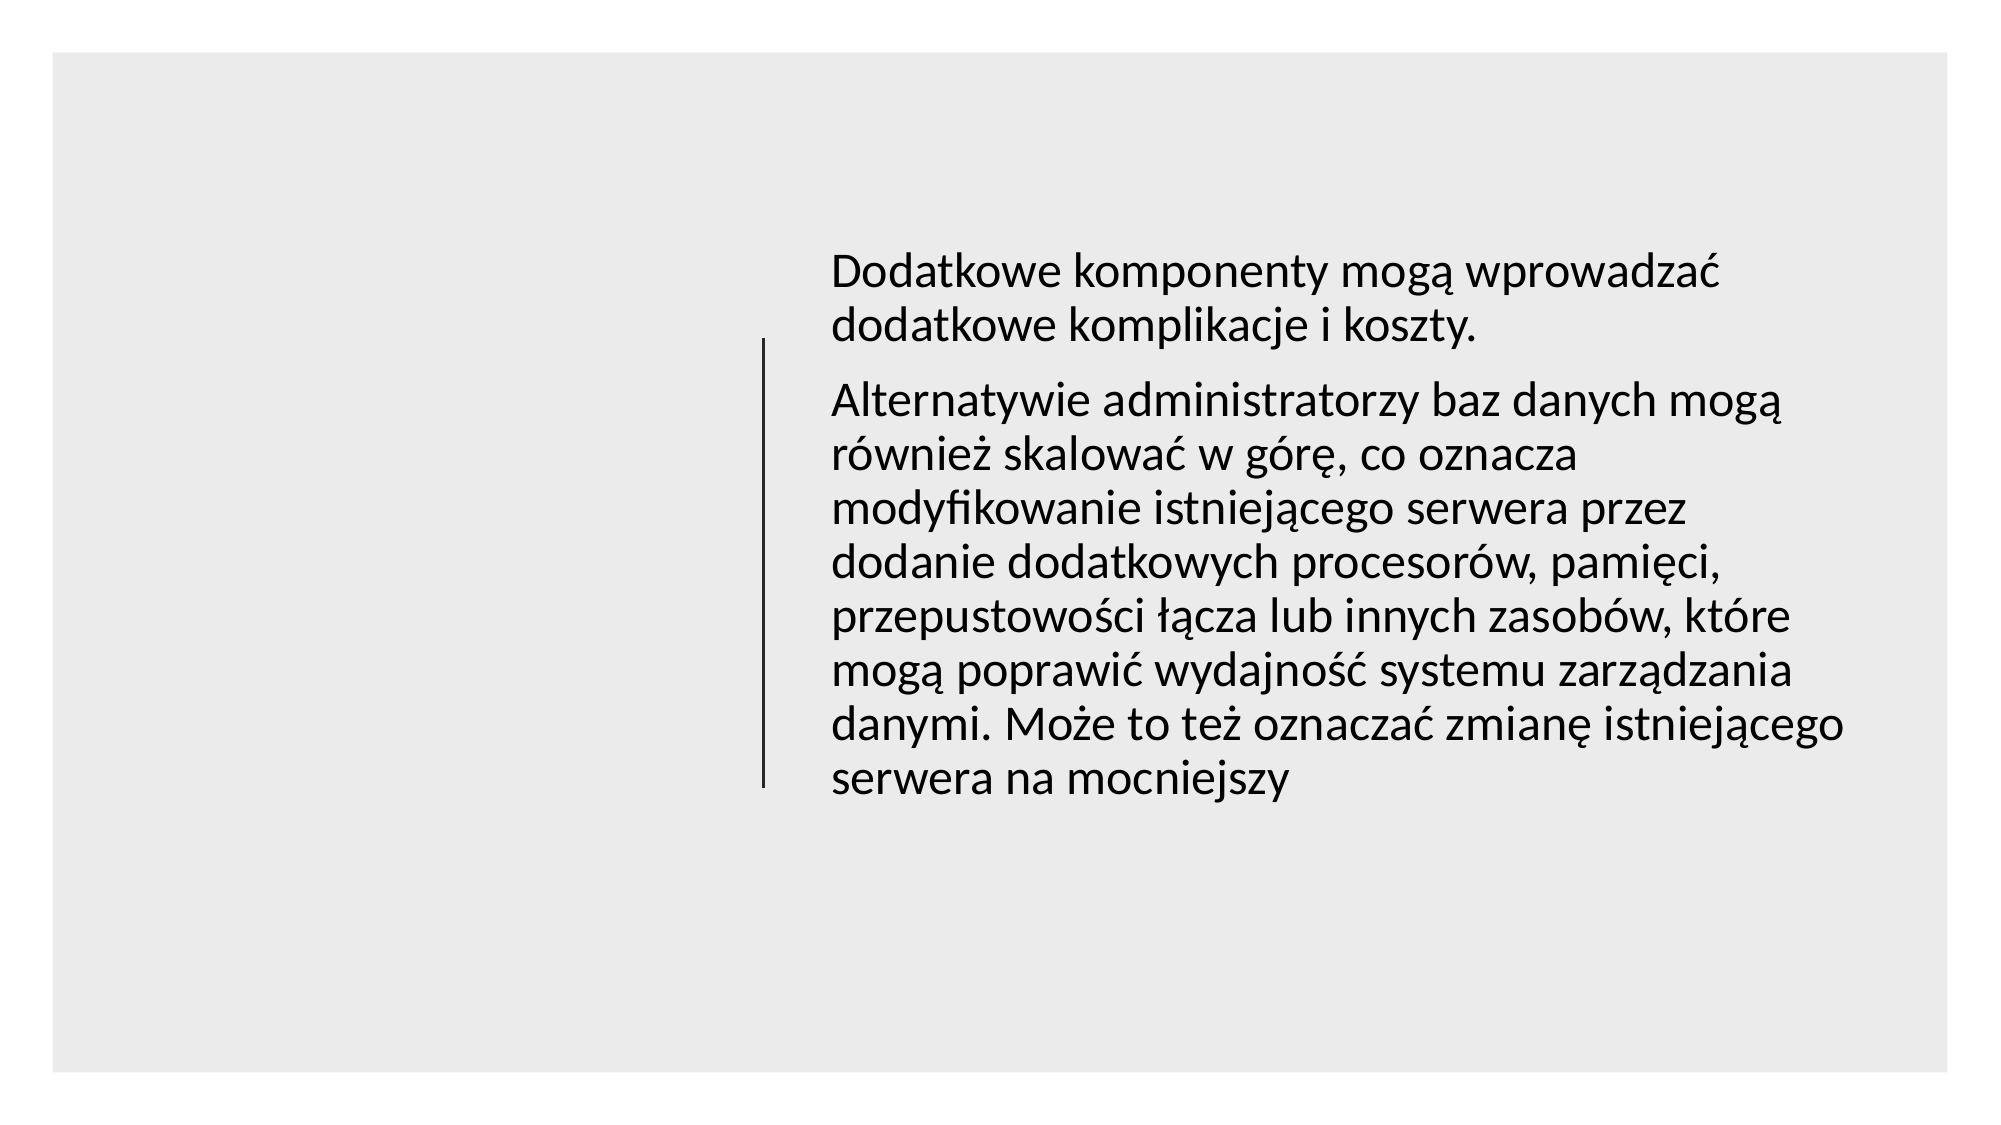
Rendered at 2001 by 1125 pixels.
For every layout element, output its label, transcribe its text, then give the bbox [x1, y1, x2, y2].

text_box [52, 51, 1948, 1073]
list Dodatkowe komponenty mogą wprowadzać dodatkowe komplikacje i koszty. Alternatywie administratorzy baz danych mogą również skalować w górę, co oznacza modyfikowanie istniejącego serwera przez dodanie dodatkowych procesorów, pamięci, przepustowości łącza lub innych zasobów, które mogą poprawić wydajność systemu zarządzania danymi. Może to też oznaczać zmianę istniejącego serwera na mocniejszy [816, 158, 1863, 967]
